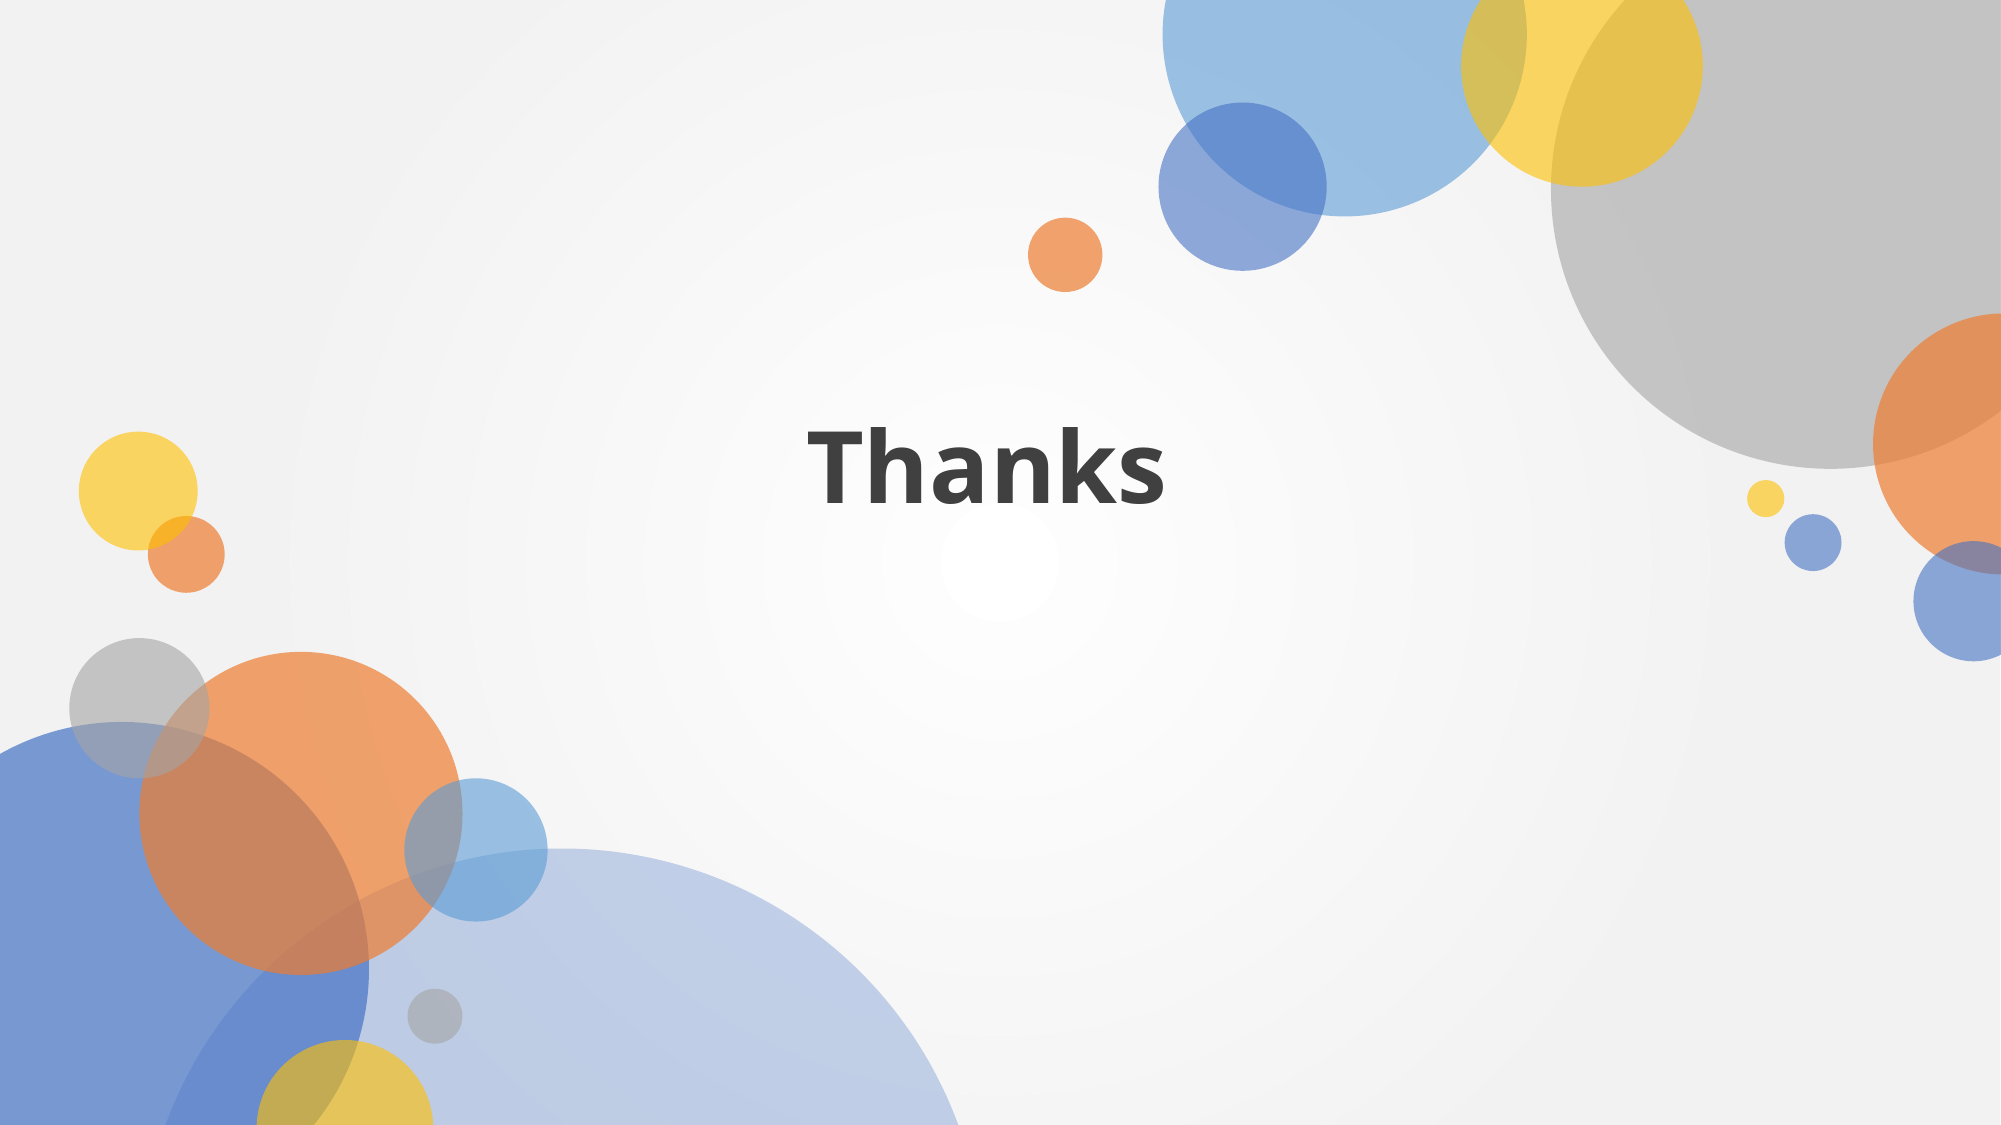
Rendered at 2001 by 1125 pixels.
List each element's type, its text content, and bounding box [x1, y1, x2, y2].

list Thanks [513, 409, 1487, 633]
